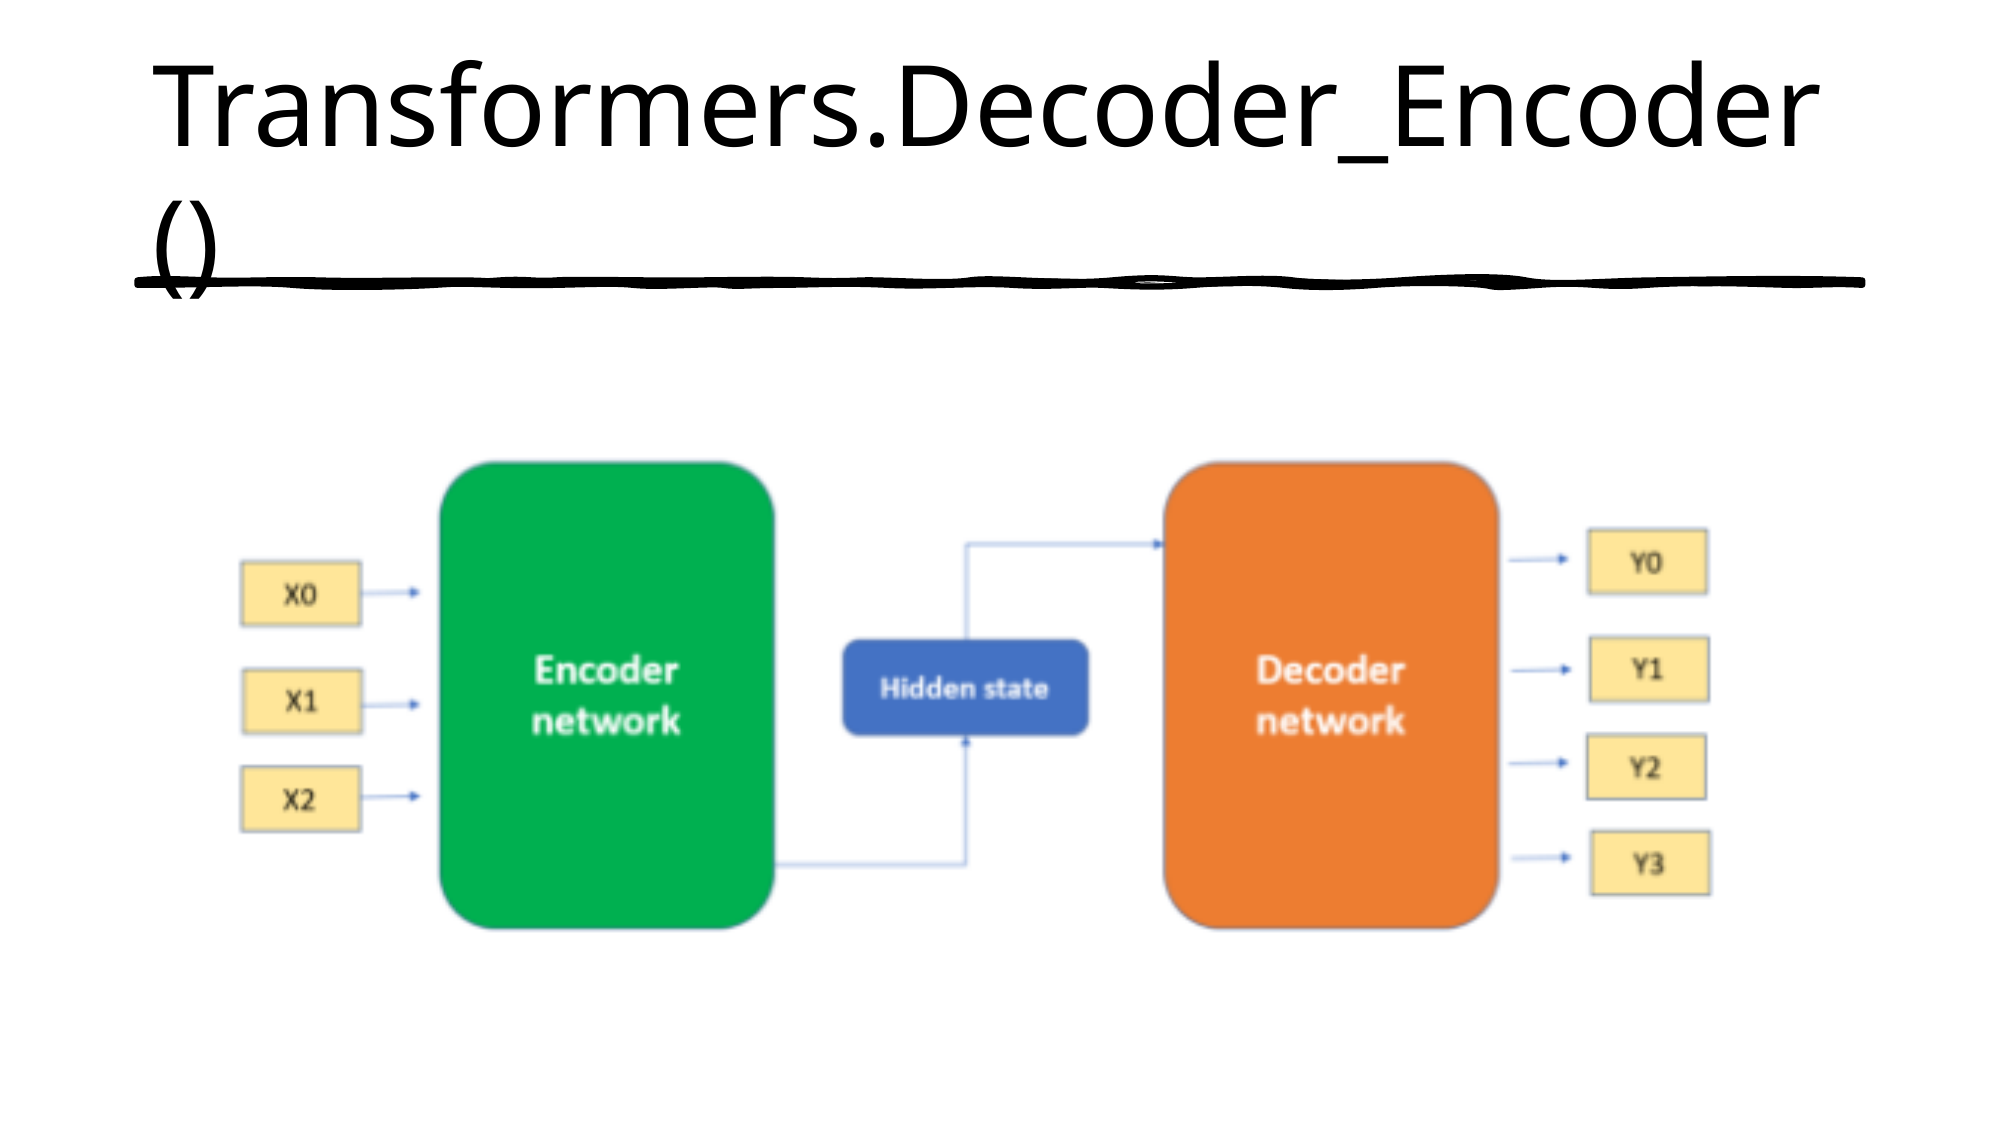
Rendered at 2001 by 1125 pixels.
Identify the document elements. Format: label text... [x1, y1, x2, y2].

title Transformers.Decoder_Encoder() [137, 59, 1863, 278]
picture [222, 316, 1813, 1028]
